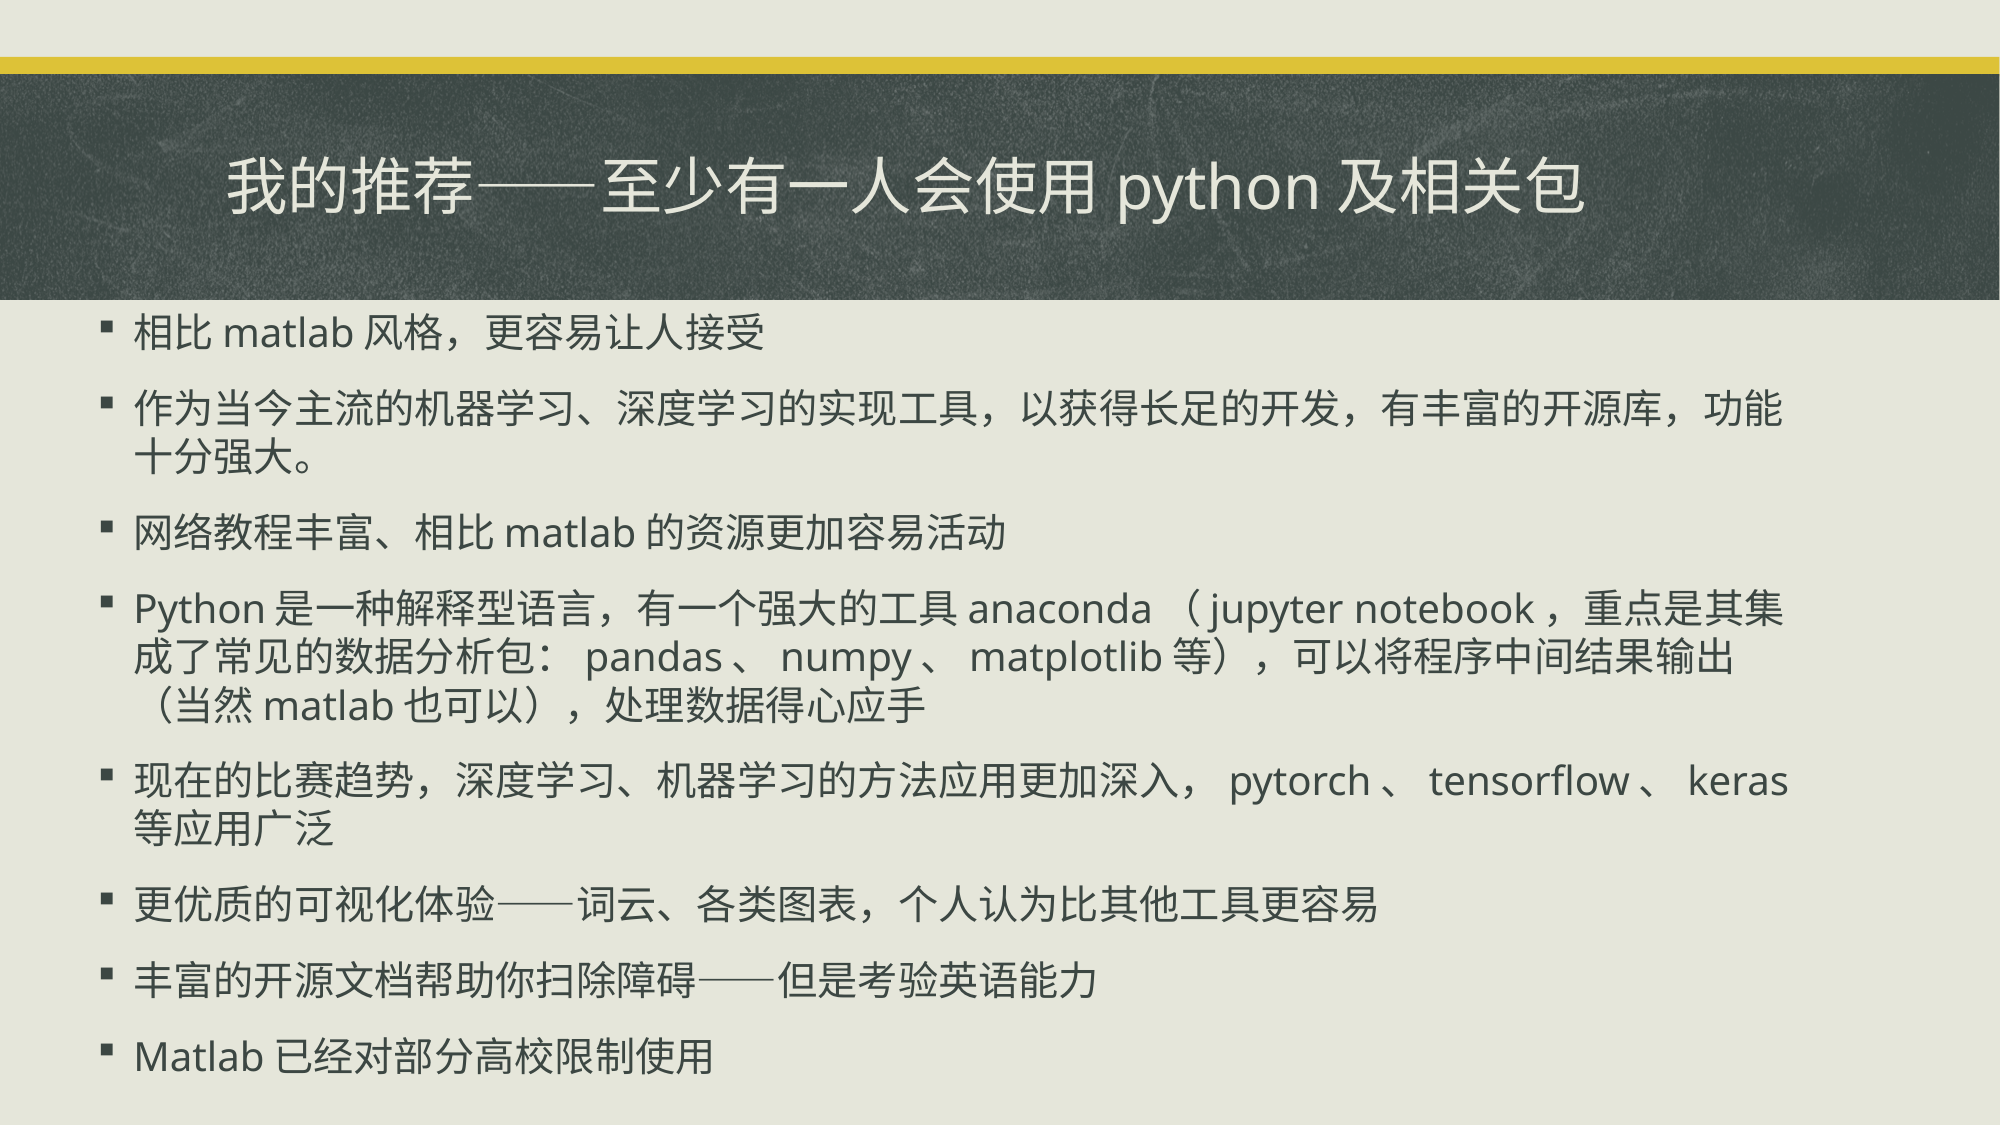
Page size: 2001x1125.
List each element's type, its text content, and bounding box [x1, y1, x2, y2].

title 我的推荐——至少有一人会使用python及相关包 [210, 76, 1790, 299]
list 相比matlab风格，更容易让人接受 作为当今主流的机器学习、深度学习的实现工具，以获得长足的开发，有丰富的开源库，功能十分强大。 网络教程丰富、相比matlab的资源更加容易活动 Python是一种解释型语言，有一个强大的工具anaconda（jupyter notebook，重点是其集成了常见的数据分析包：pandas、numpy、matplotlib等），可以将程序中间结果输出（当然matlab也可以），处理数据得心应手 现在的比赛趋势，深度学习、机器学习的方法应用更加深入，pytorch、tensorflow、keras等应用广泛 更优质的可视化体验——词云、各类图表，个人认为比其他工具更容易 丰富的开源文档帮助你扫除障碍——但是考验英语能力 Matlab已经对部分高校限制使用 [82, 299, 1830, 1095]
picture [0, 74, 2000, 300]
